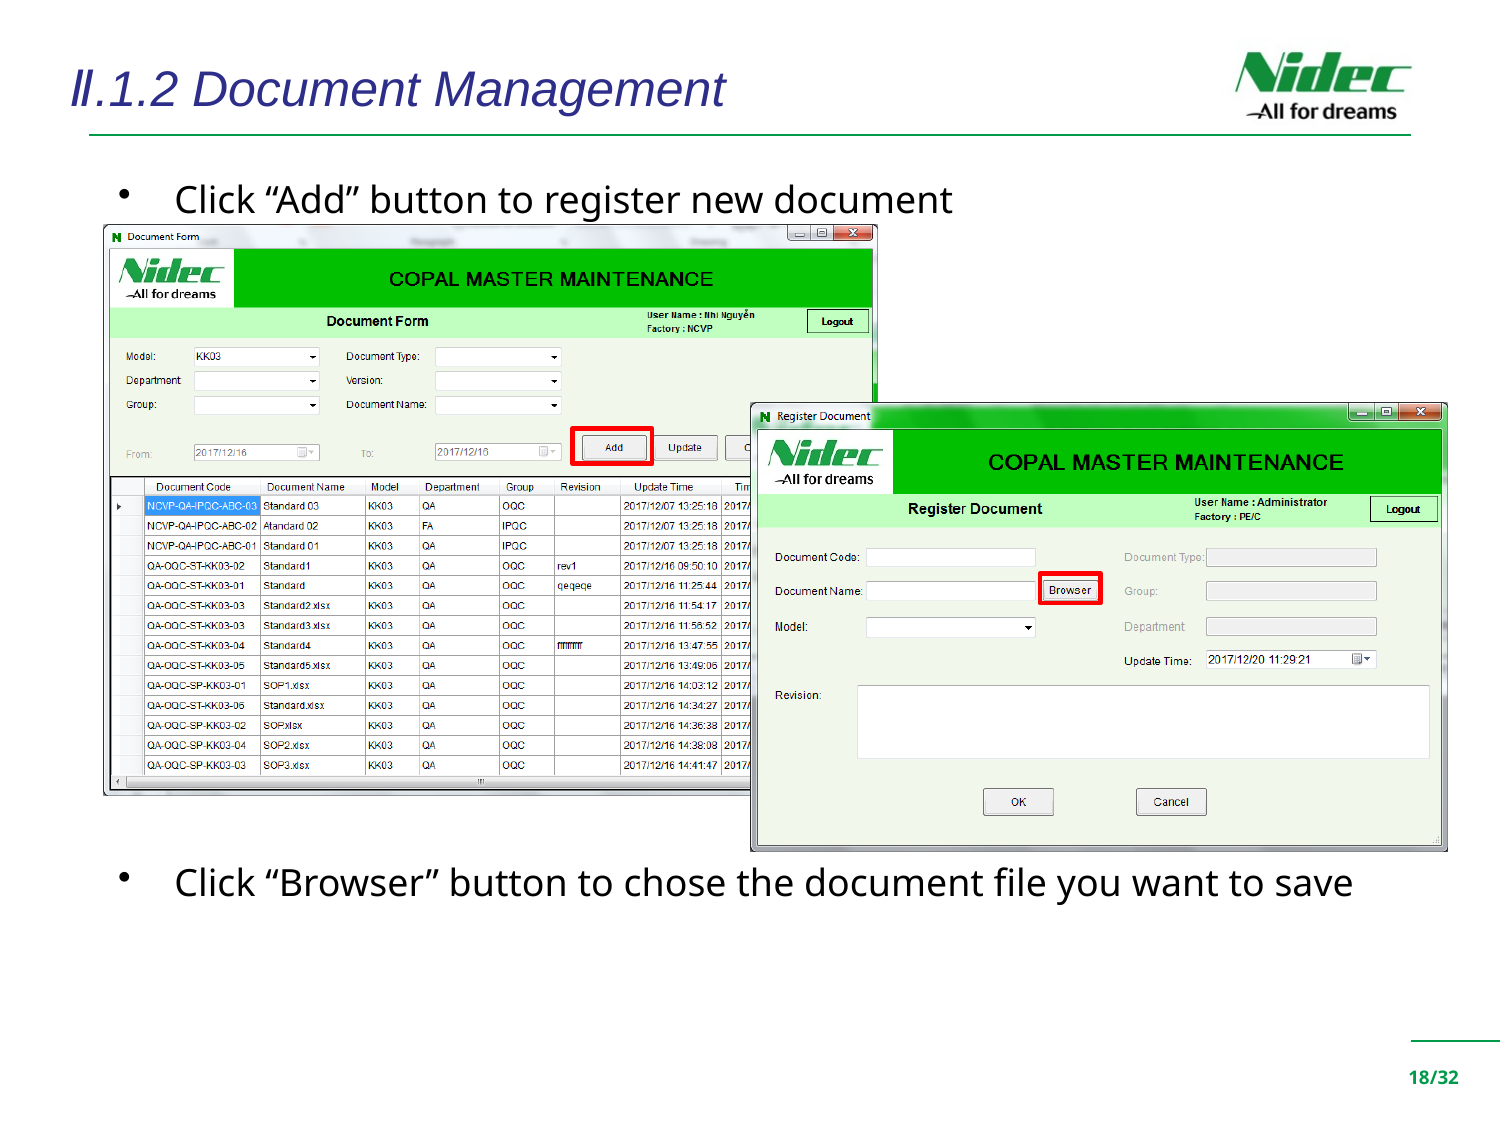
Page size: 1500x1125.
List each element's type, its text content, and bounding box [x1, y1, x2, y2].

list Click “Add” button to register new document Click “Browser” button to chose the document file you want to save [103, 804, 1397, 1014]
picture [749, 402, 1449, 852]
picture [1220, 37, 1427, 134]
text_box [102, 224, 878, 796]
list Click “Add” button to register new document Click “Browser” button to chose the document file you want to save [103, 168, 1397, 401]
text_box Ⅱ.1.2 Document Management [55, 48, 1119, 124]
